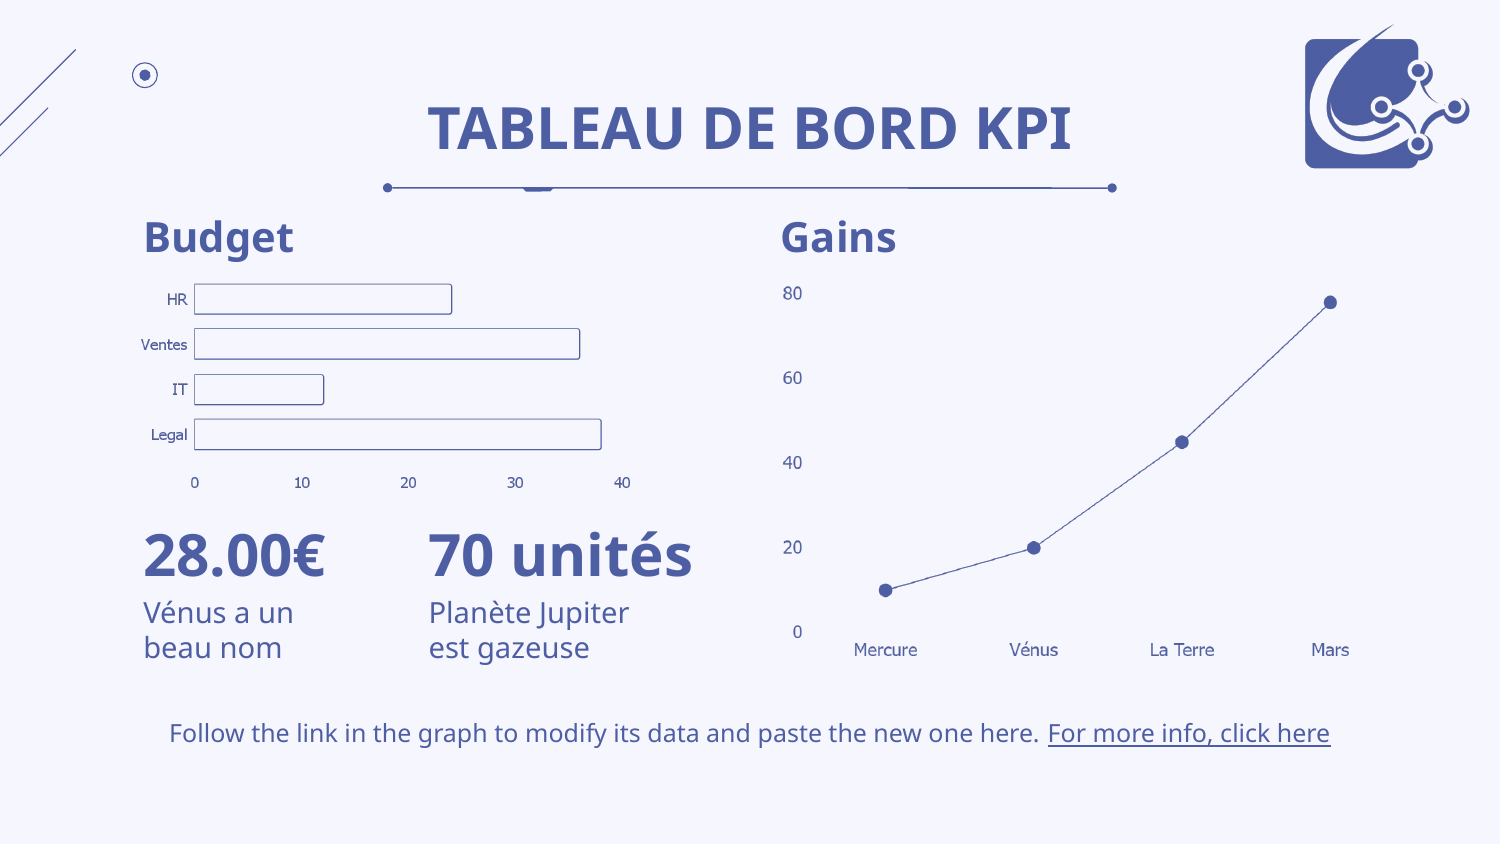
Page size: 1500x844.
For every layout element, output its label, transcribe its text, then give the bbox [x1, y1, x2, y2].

picture [752, 264, 1425, 681]
text_box Follow the link in the graph to modify its data and paste the new one here. For more info, click here [118, 702, 1382, 753]
picture [1288, 6, 1489, 182]
text_box Vénus a un beau nom [128, 594, 383, 658]
picture [128, 256, 634, 504]
title TABLEAU DE BORD KPI [128, 91, 1372, 177]
text_box Planète Jupiter est gazeuse [413, 594, 669, 658]
text_box Budget [128, 210, 726, 267]
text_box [382, 171, 1118, 204]
text_box 28.00€ [128, 517, 383, 574]
text_box Gains [765, 210, 1364, 263]
text_box 70 unités [413, 517, 726, 574]
